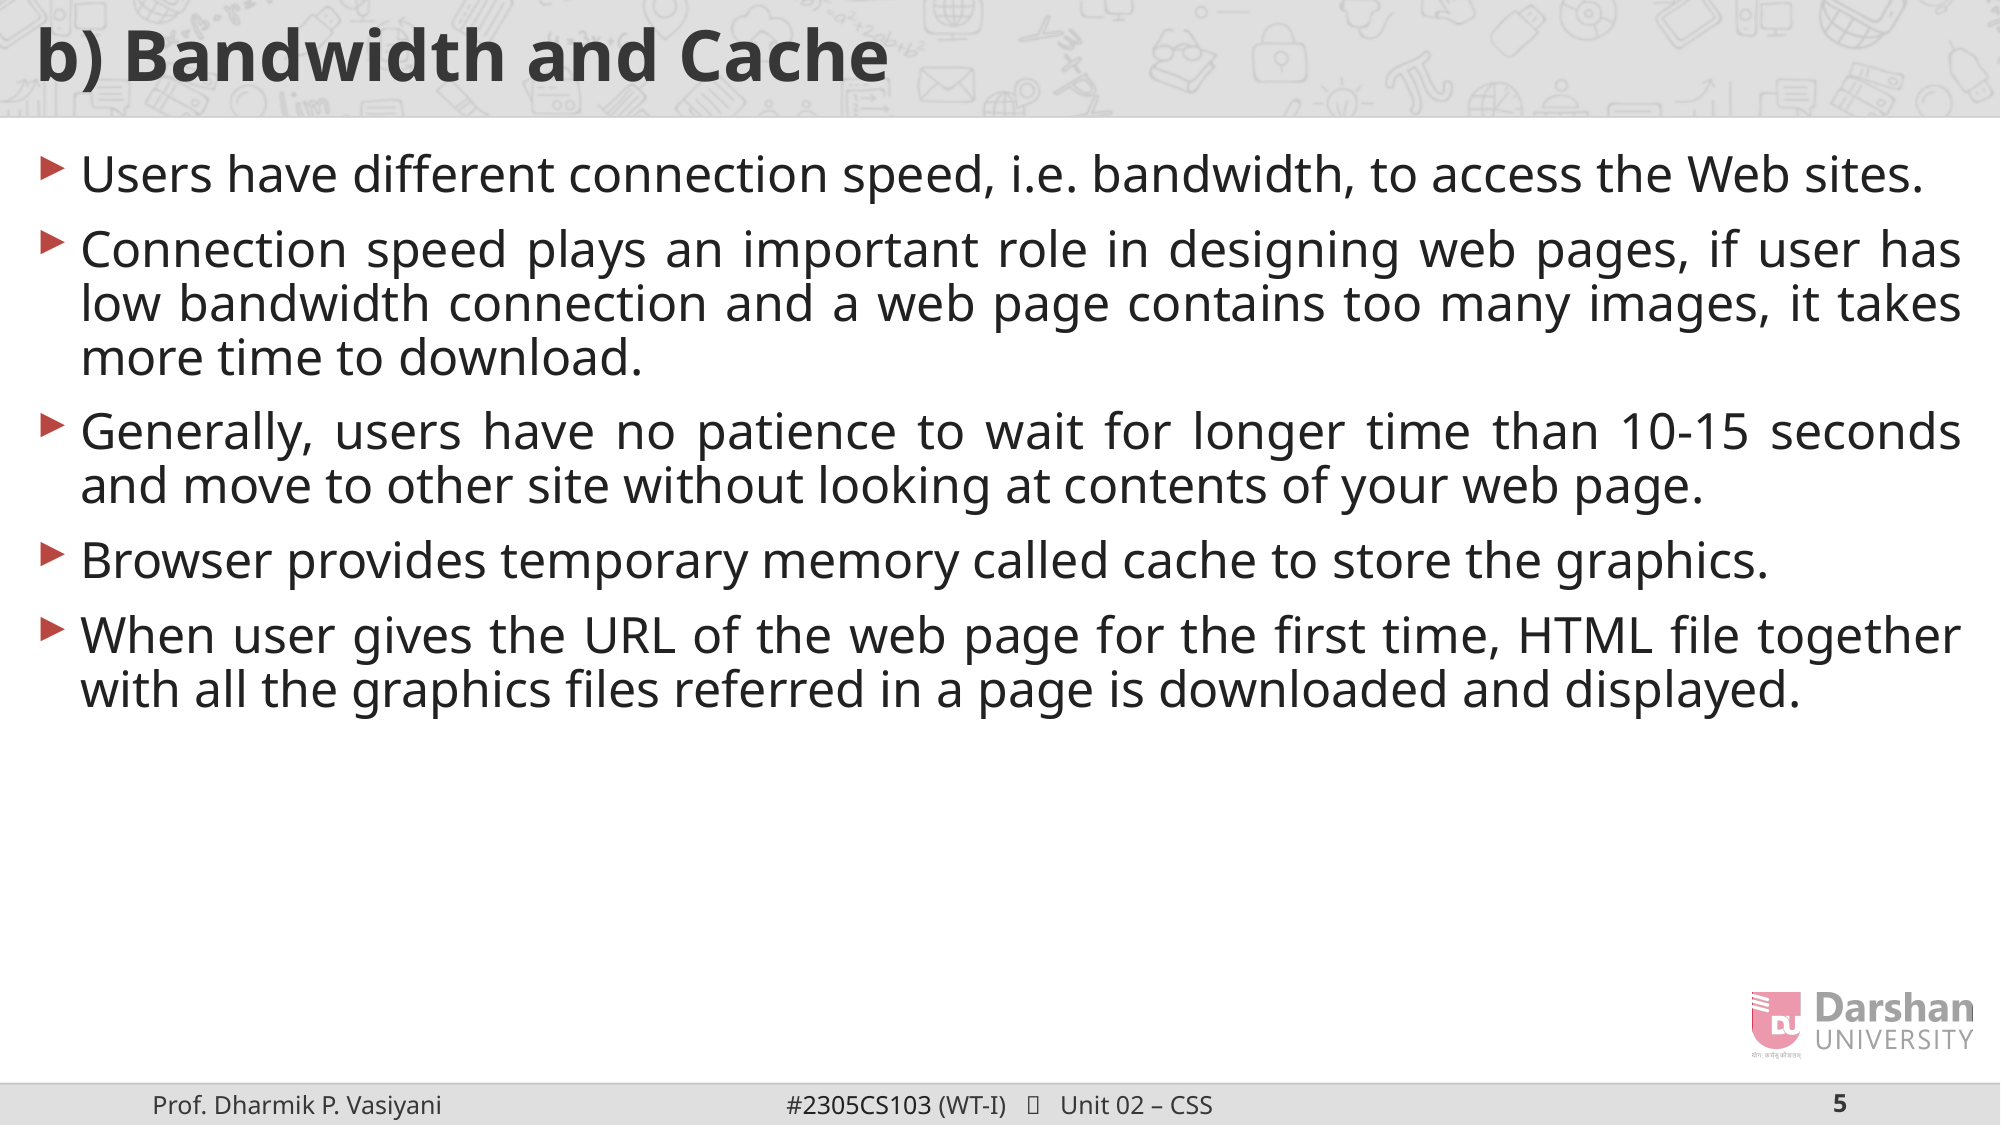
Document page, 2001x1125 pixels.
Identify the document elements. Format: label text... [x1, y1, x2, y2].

title b) Bandwidth and Cache [0, 0, 2000, 117]
list Users have different connection speed, i.e. bandwidth, to access the Web sites. Connection speed plays an important role in designing web pages, if user has low bandwidth connection and a web page contains too many images, it takes more time to download. Generally, users have no patience to wait for longer time than 10-15 seconds and move to other site without looking at contents of your web page. Browser provides temporary memory called cache to store the graphics. When user gives the URL of the web page for the first time, HTML file together with all the graphics files referred in a page is downloaded and displayed. [21, 141, 1979, 1059]
